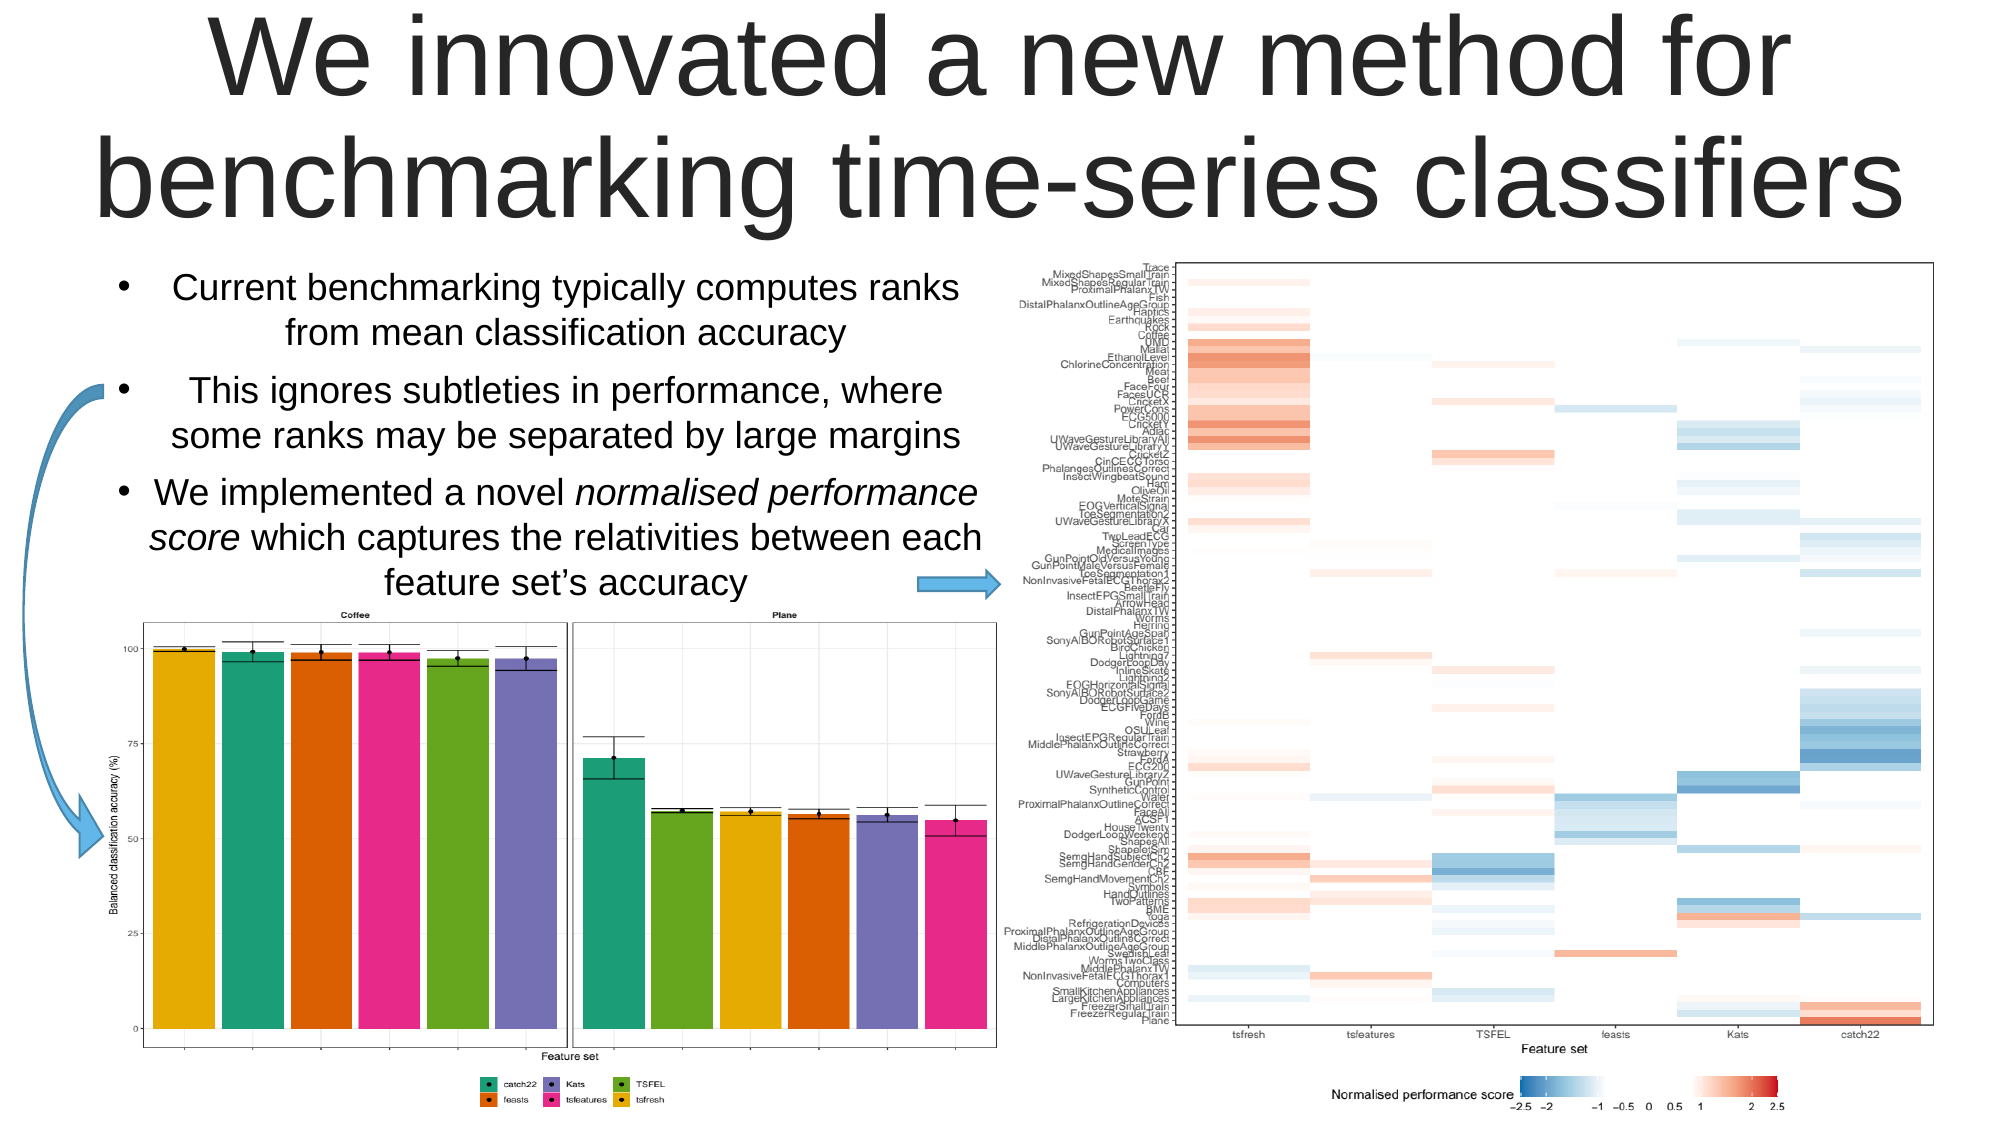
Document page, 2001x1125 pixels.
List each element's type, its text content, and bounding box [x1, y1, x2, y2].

text_box [22, 383, 105, 860]
picture [102, 258, 1938, 1116]
text_box [917, 568, 999, 601]
list We innovated a new method for benchmarking time-series classifiers [50, 0, 1950, 241]
text_box Current benchmarking typically computes ranks from mean classification accuracy This ignores subtleties in performance, where some ranks may be separated by large margins We implemented a novel normalised performance score which captures the relativities between each feature set’s accuracy [102, 257, 1001, 602]
